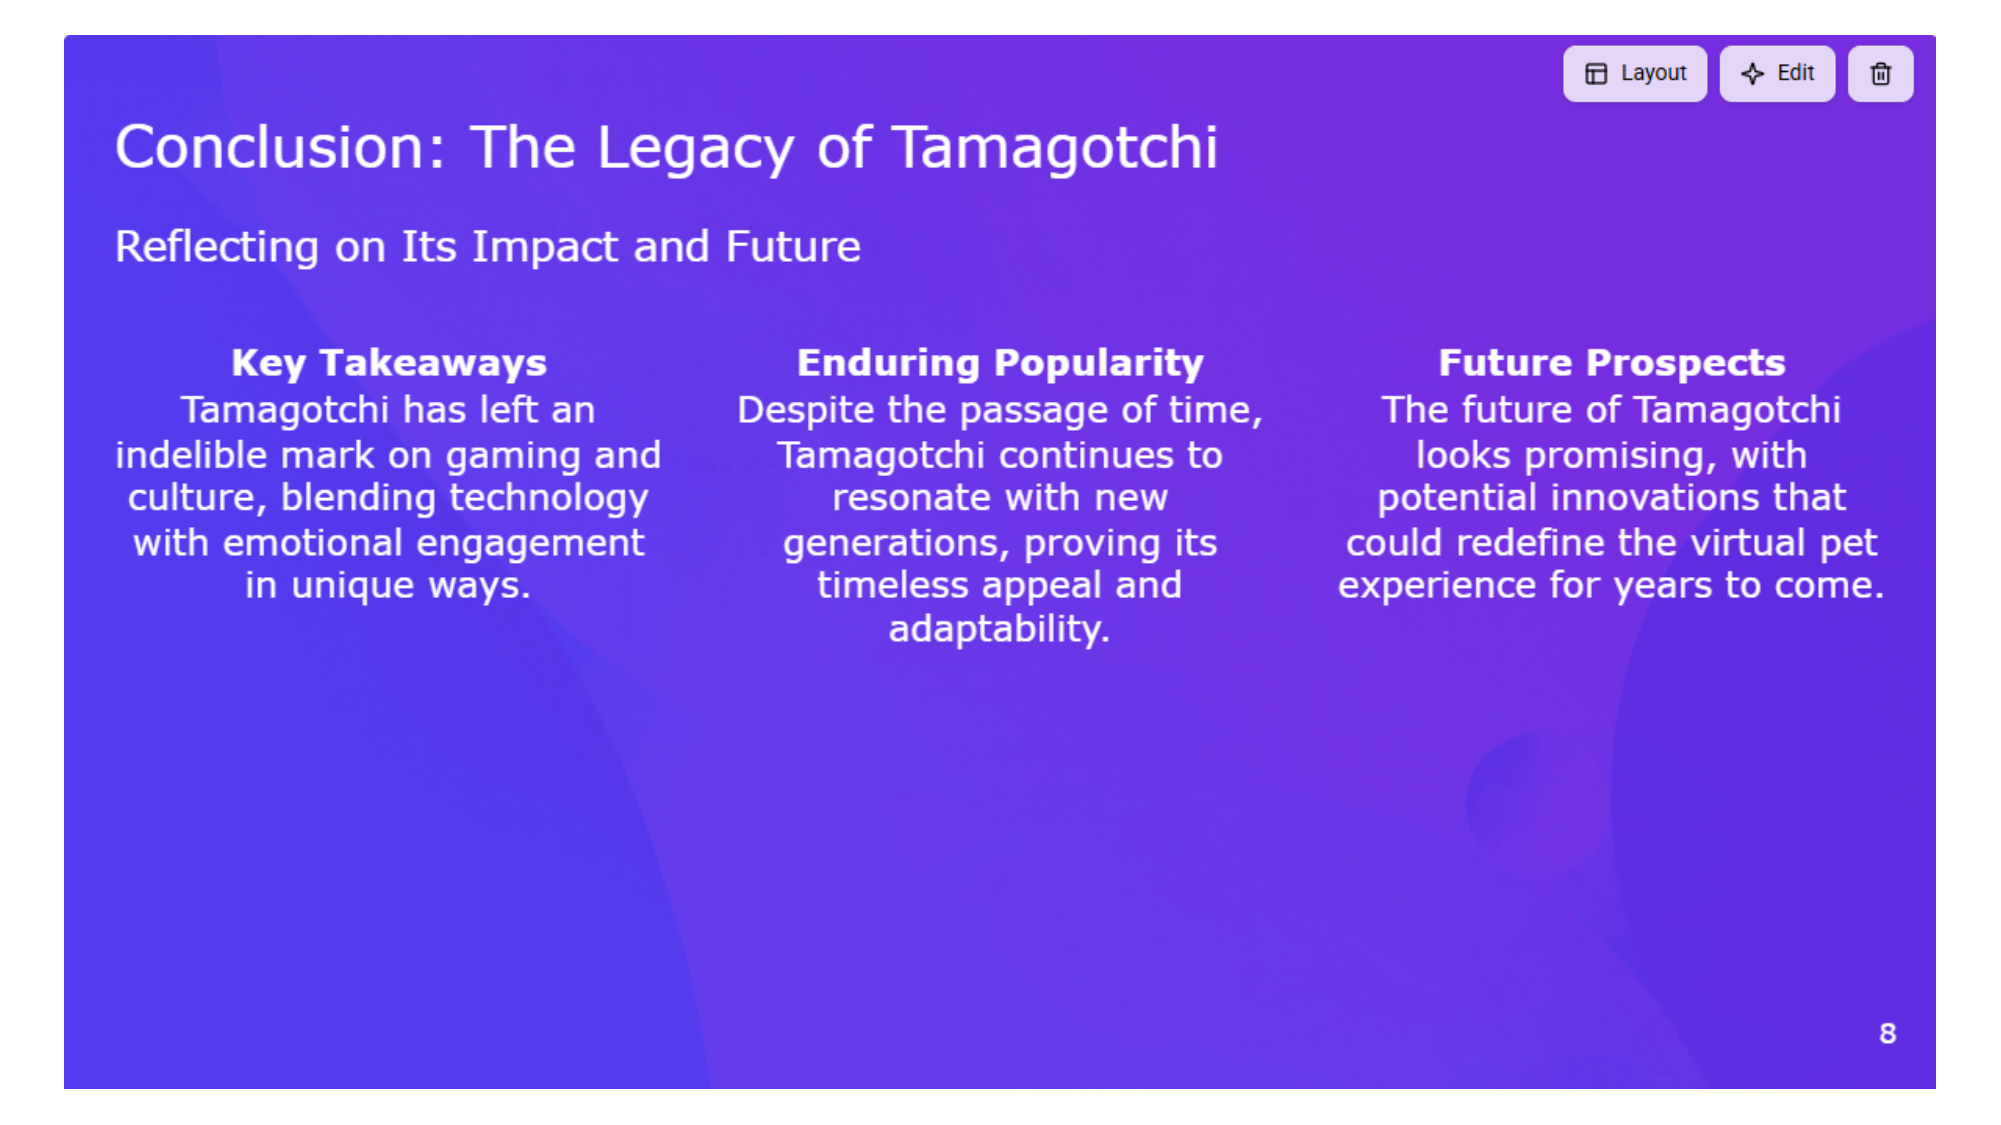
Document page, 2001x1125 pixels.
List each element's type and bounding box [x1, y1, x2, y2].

picture [64, 35, 1936, 1090]
